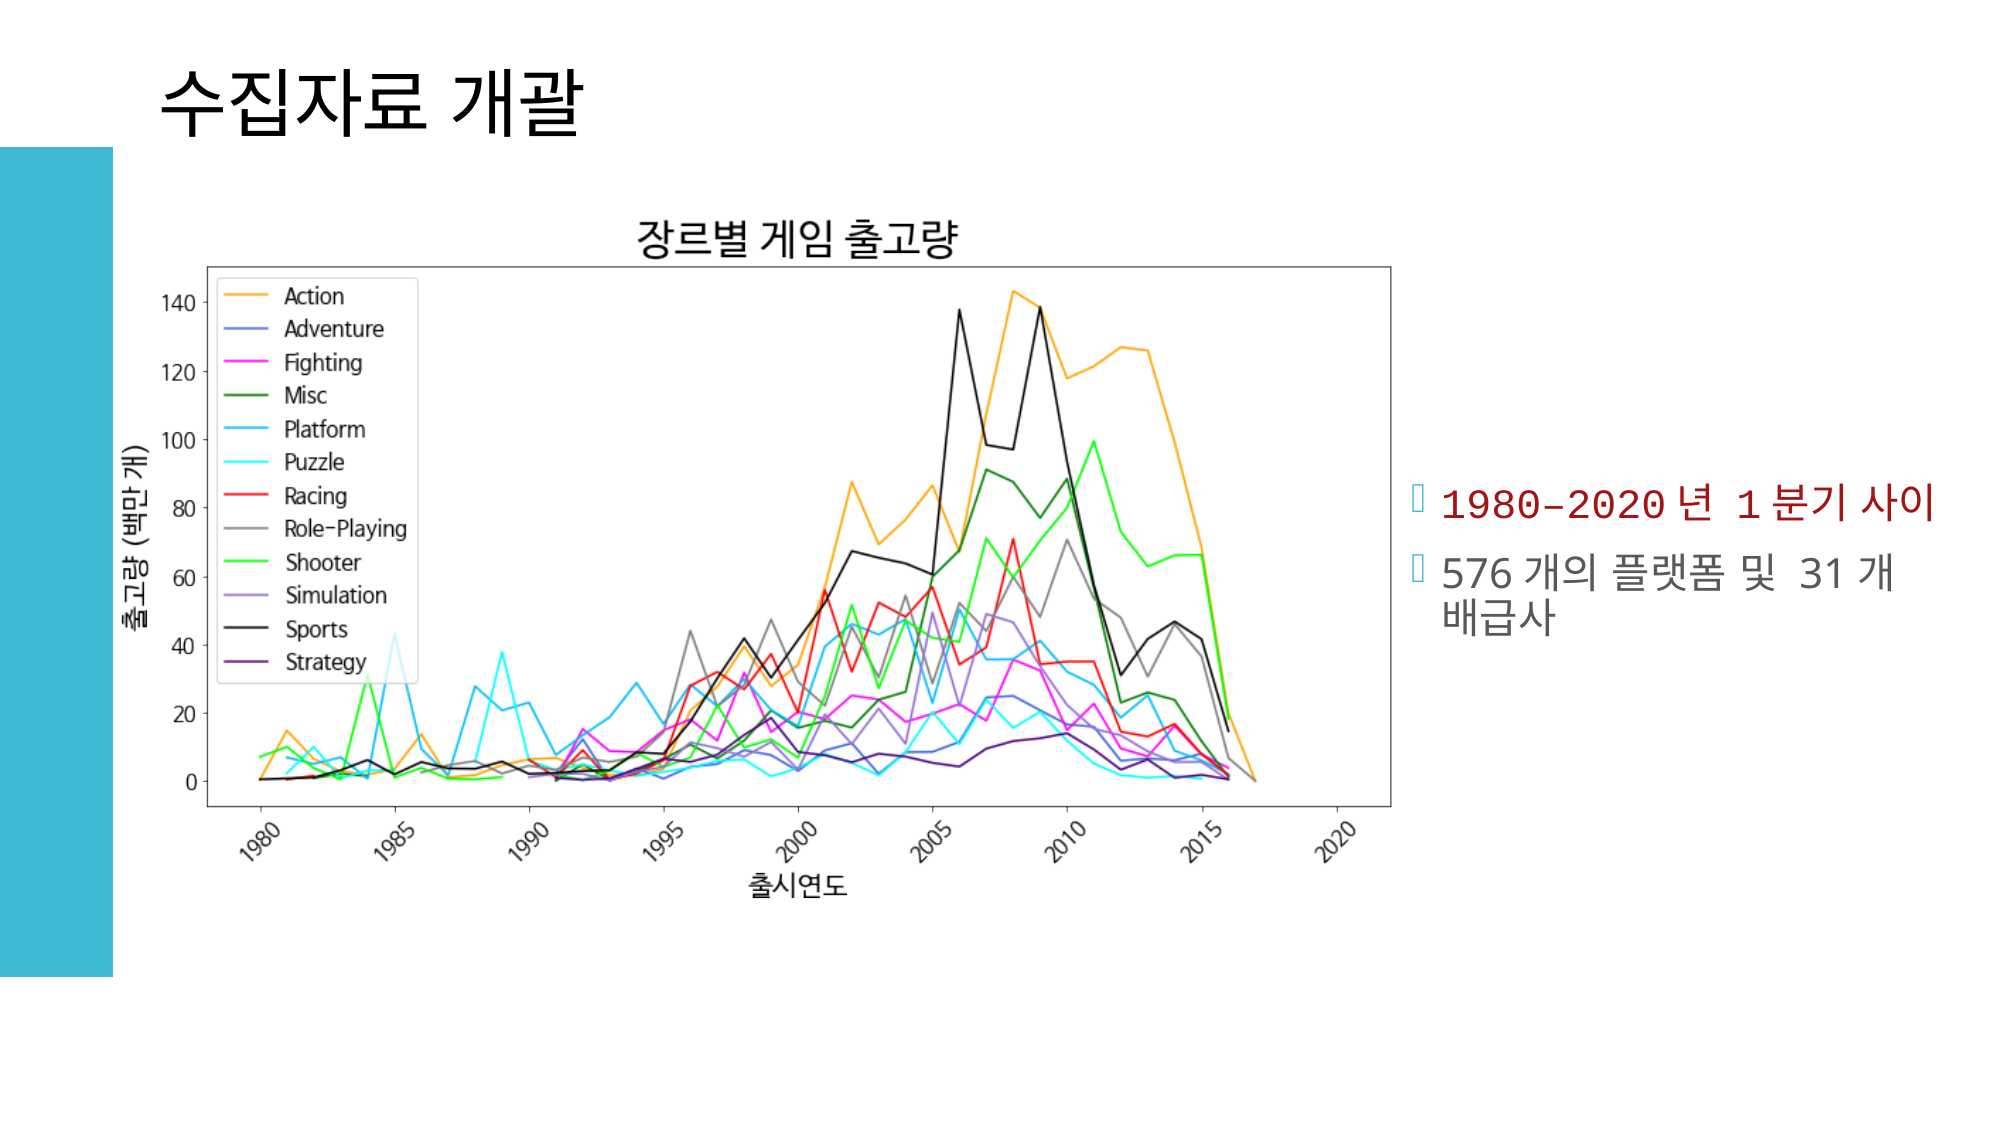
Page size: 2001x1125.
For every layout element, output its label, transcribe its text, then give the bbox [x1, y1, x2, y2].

list 1980–2020년 1분기 사이 576개의 플랫폼 및 31개 배급사 [1396, 142, 2000, 983]
picture [0, 146, 113, 977]
title 수집자료 개괄 [143, 34, 820, 180]
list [112, 211, 1399, 914]
